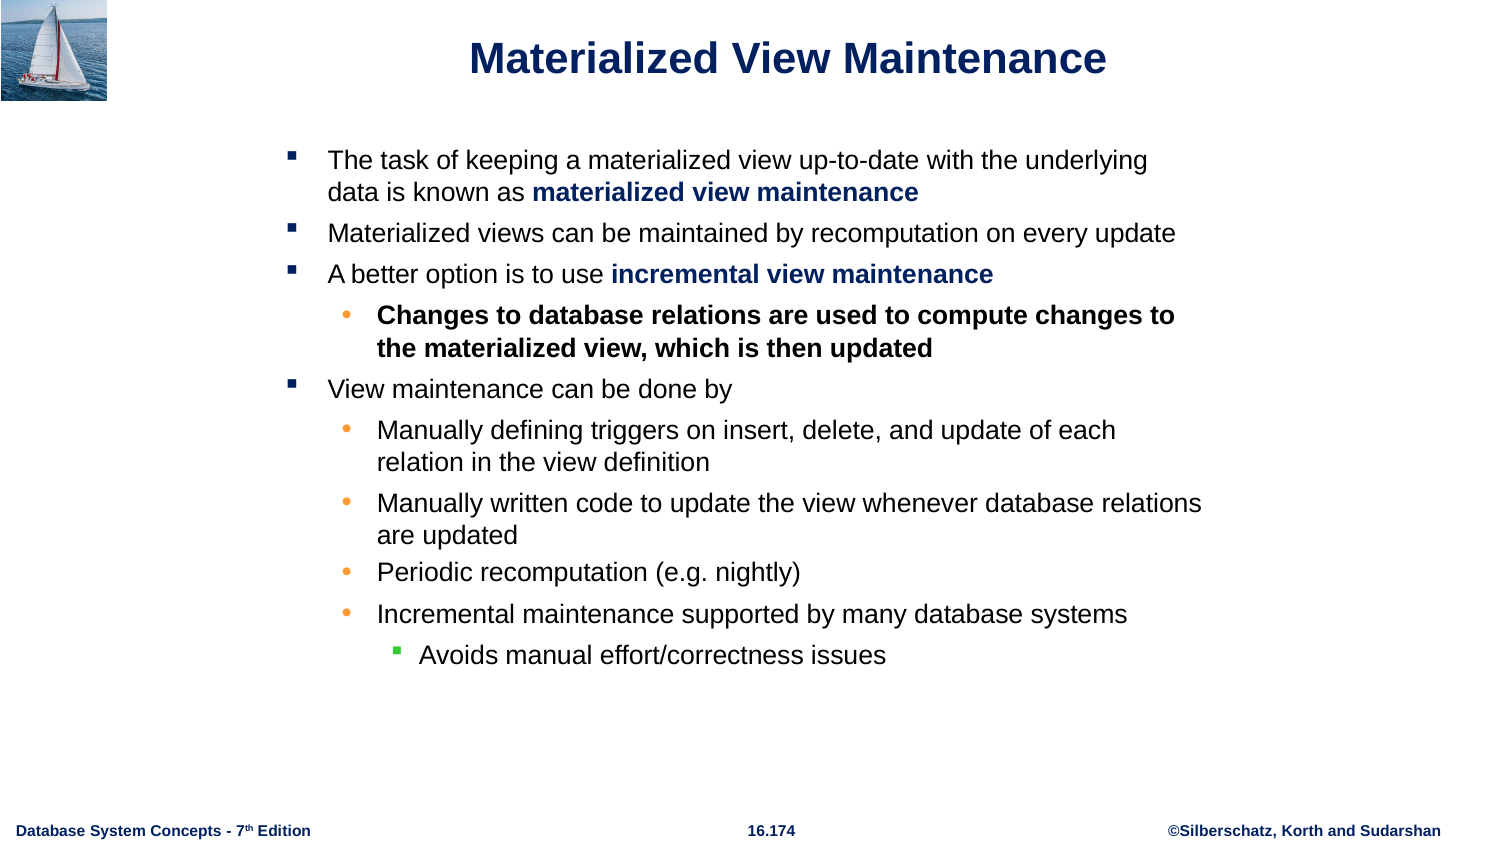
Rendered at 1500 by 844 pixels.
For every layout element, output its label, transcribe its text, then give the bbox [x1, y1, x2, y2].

title Materialized View Maintenance [125, 14, 1452, 90]
list The task of keeping a materialized view up-to-date with the underlying data is known as materialized view maintenance Materialized views can be maintained by recomputation on every update A better option is to use incremental view maintenance Changes to database relations are used to compute changes to the materialized view, which is then updated View maintenance can be done by Manually defining triggers on insert, delete, and update of each relation in the view definition Manually written code to update the view whenever database relations are updated Periodic recomputation (e.g. nightly) Incremental maintenance supported by many database systems Avoids manual effort/correctness issues [270, 135, 1219, 797]
picture [1, 0, 107, 101]
